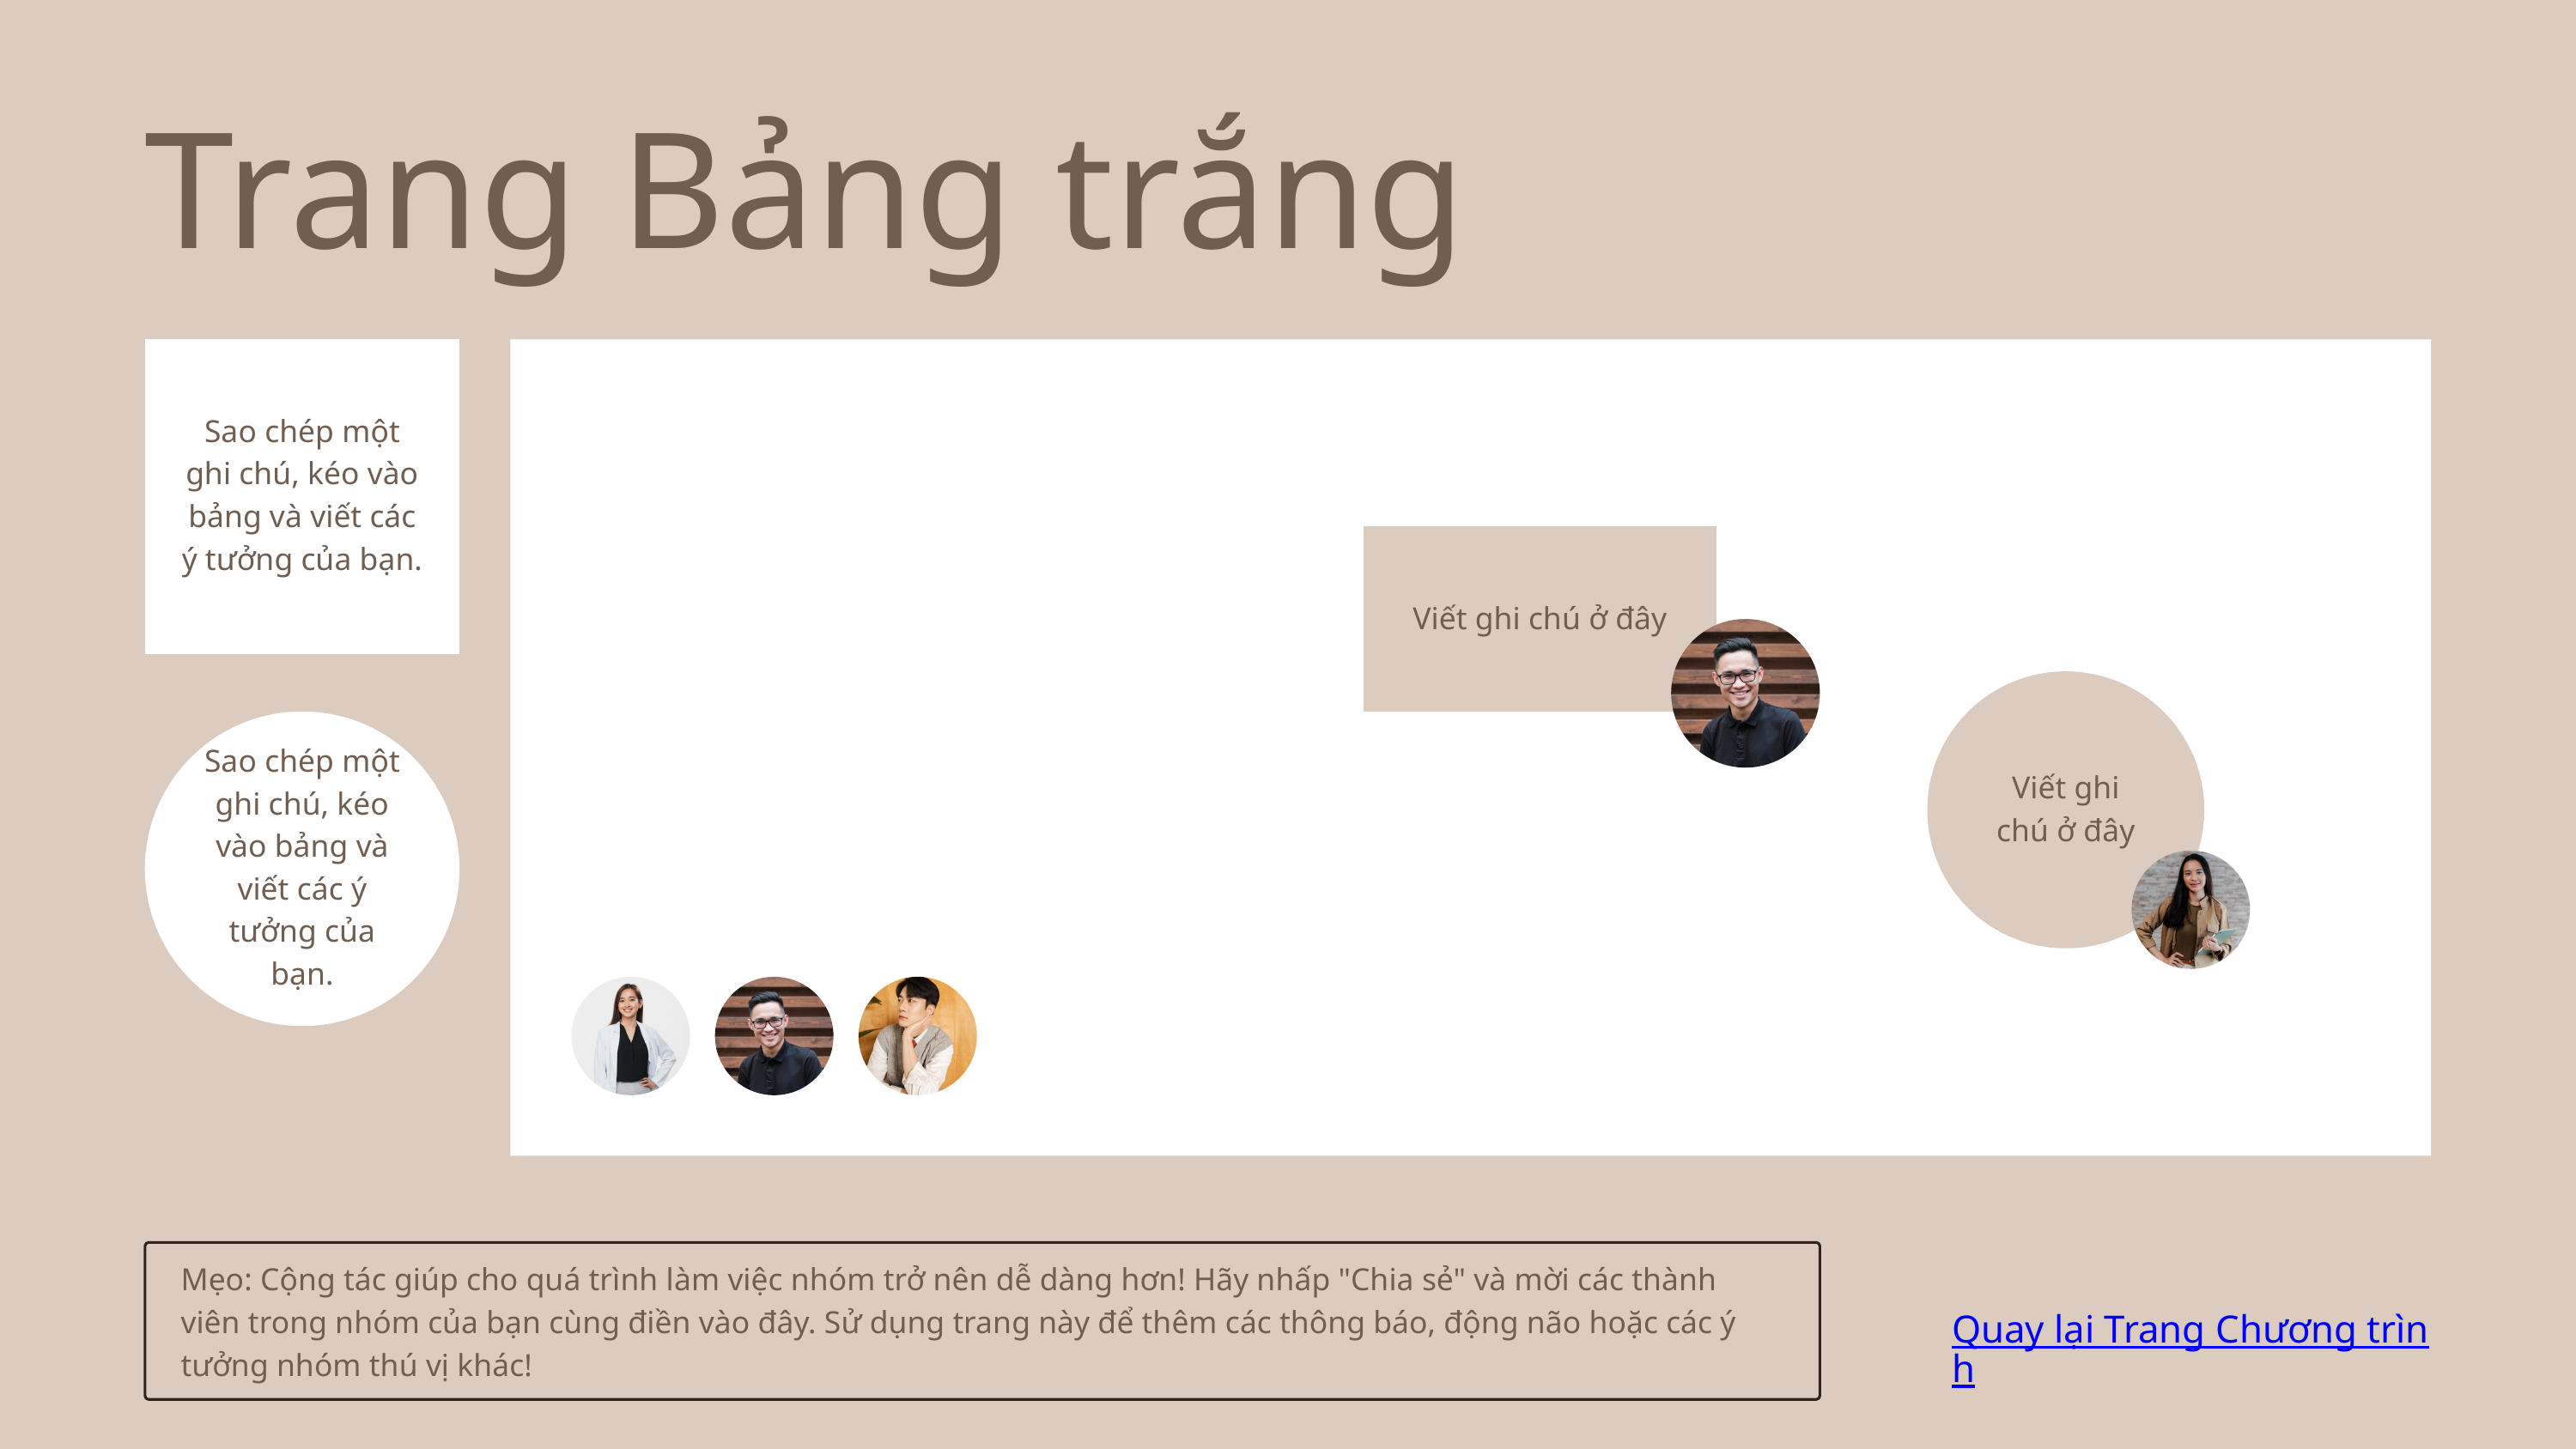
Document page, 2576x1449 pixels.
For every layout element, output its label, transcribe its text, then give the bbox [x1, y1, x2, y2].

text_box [1927, 670, 2205, 949]
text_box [1670, 618, 1820, 768]
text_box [1363, 525, 1717, 712]
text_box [144, 1242, 1820, 1400]
text_box Quay lại Trang Chương trình [1952, 1304, 2432, 1357]
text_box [2131, 850, 2251, 969]
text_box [714, 976, 834, 1096]
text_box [858, 976, 977, 1096]
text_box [571, 976, 690, 1096]
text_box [144, 711, 460, 1027]
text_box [144, 339, 460, 654]
text_box [510, 339, 2432, 1156]
text_box Trang Bảng trắng [144, 87, 1862, 281]
